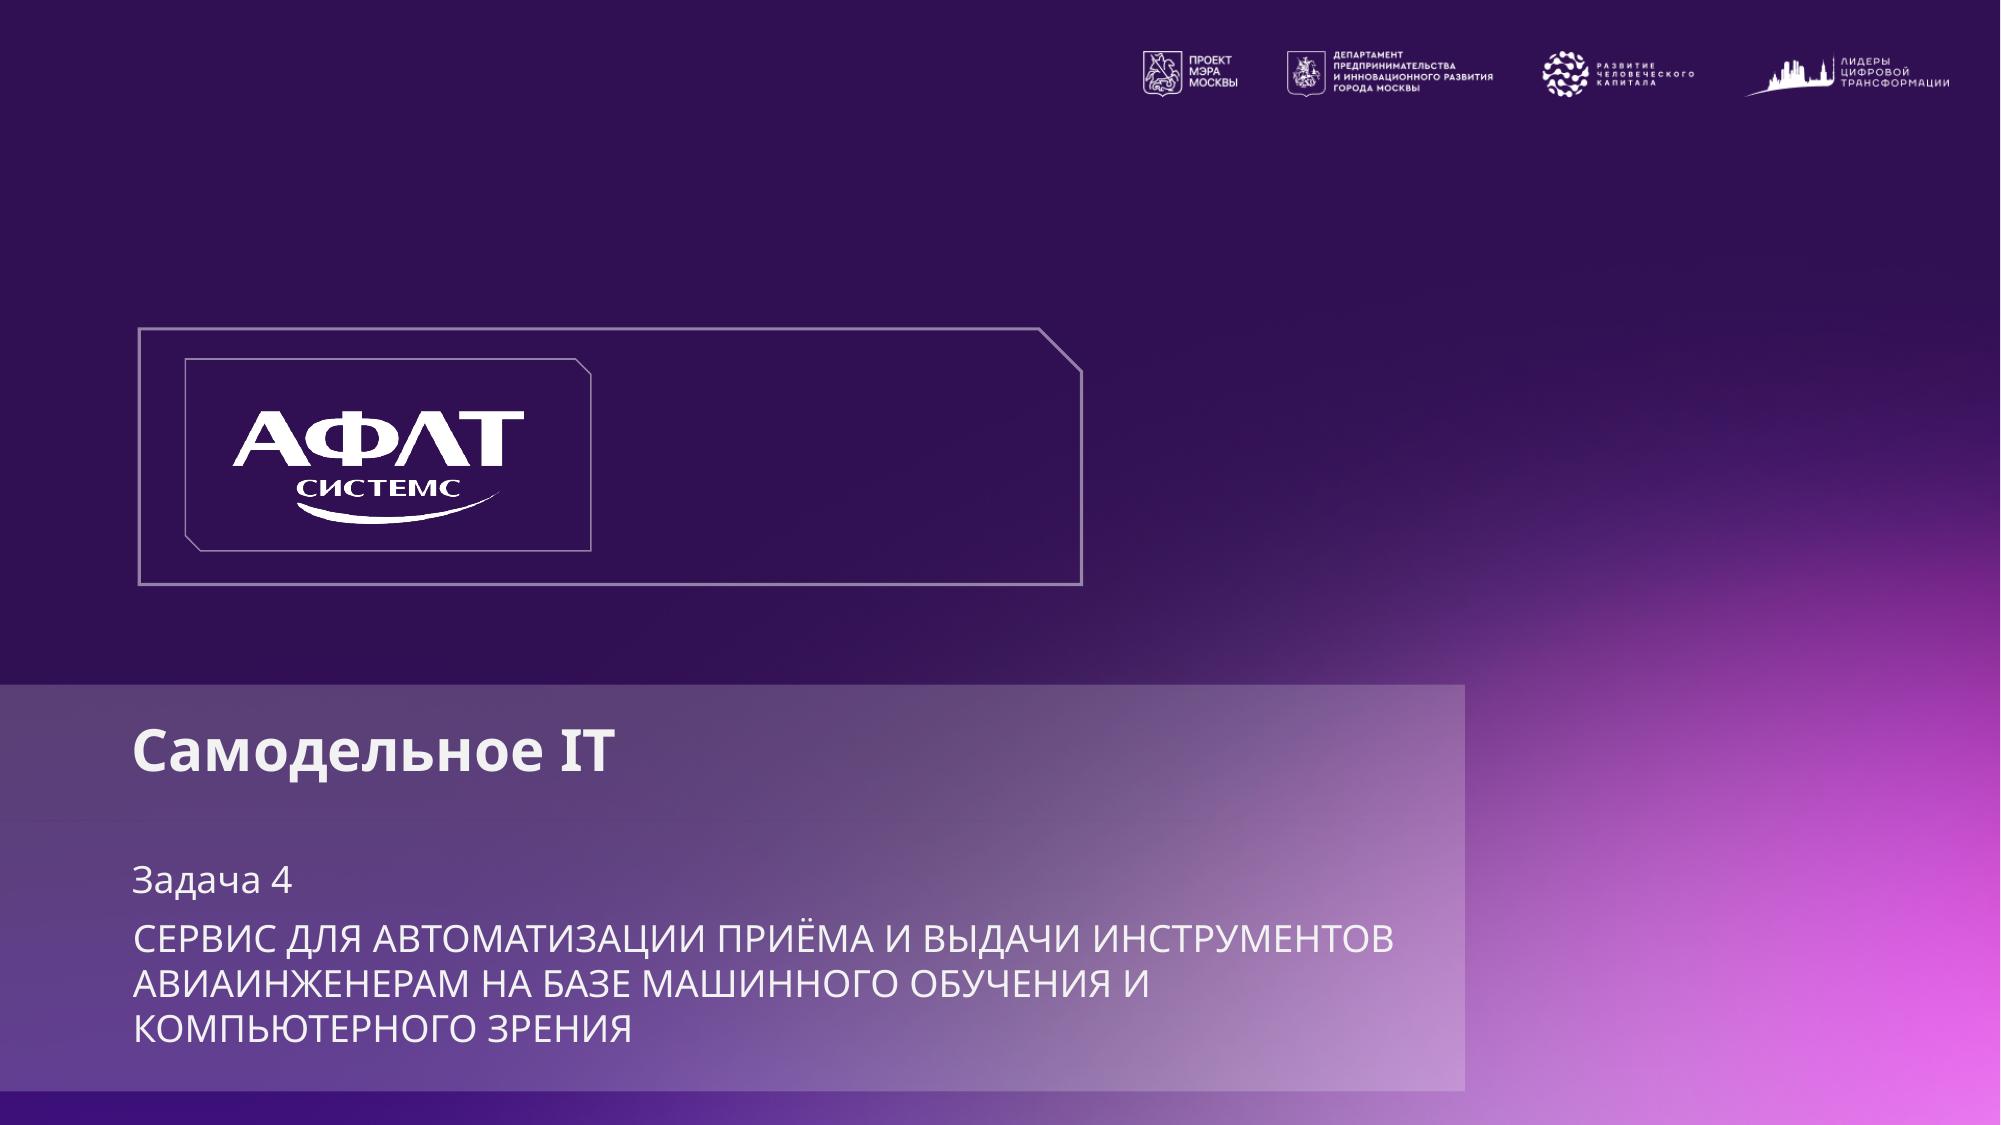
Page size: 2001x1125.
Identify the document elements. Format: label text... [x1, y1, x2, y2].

list Задача 4 Сервис для автоматизации приёма и выдачи инструментов авиаинженерам на базе машинного обучения и компьютерного зрения [0, 820, 1465, 1092]
picture [0, 0, 2001, 1125]
title Самодельное IT [0, 684, 1465, 820]
text_box [184, 357, 592, 552]
text_box [138, 327, 1083, 586]
